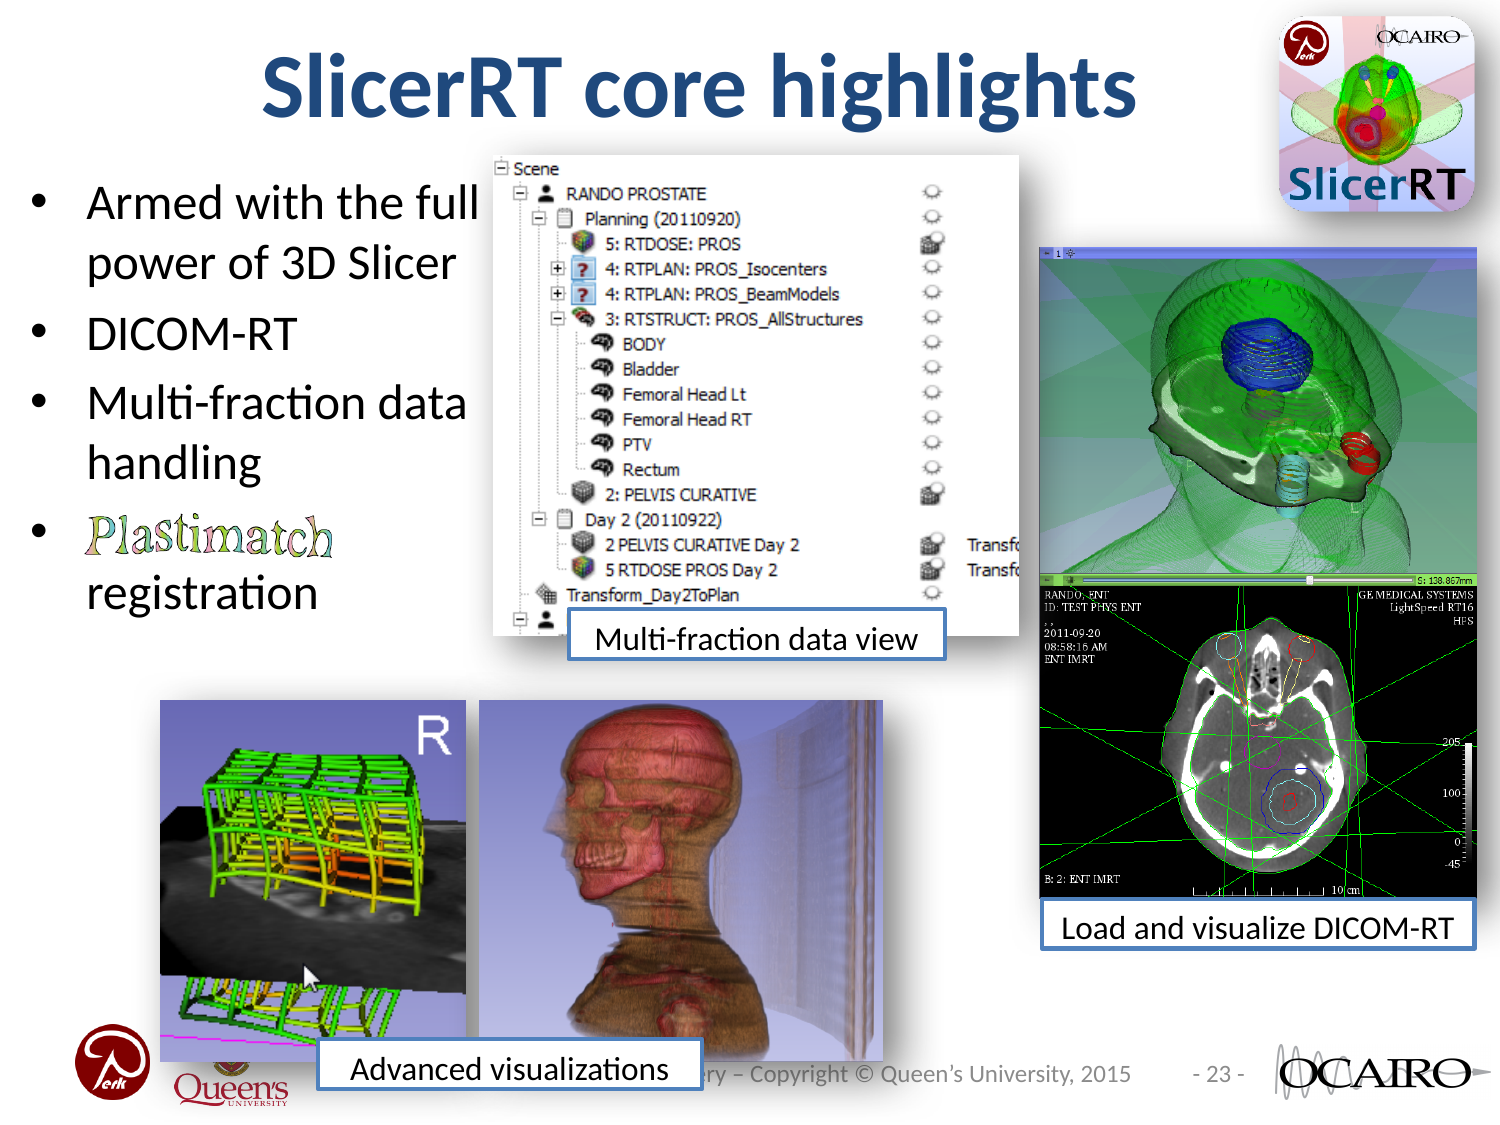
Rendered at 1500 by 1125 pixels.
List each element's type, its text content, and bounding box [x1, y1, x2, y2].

picture [1275, 1044, 1491, 1100]
picture [75, 1024, 150, 1100]
picture [1274, 12, 1478, 216]
text_box Armed with the full power of 3D Slicer DICOM-RT Multi-fraction data handling registration [15, 162, 485, 636]
picture [160, 700, 466, 1106]
text_box Load and visualize DICOM-RT [1040, 906, 1477, 951]
picture [479, 700, 884, 1062]
text_box SlicerRT core highlights [24, 0, 1290, 163]
text_box Advanced visualizations [316, 1037, 704, 1091]
picture [1039, 247, 1477, 899]
picture [493, 155, 1019, 636]
slide_number - 23 - [1175, 1042, 1263, 1103]
picture [84, 513, 332, 558]
text_box Multi-fraction data view [567, 643, 947, 661]
footer Laboratory for Percutaneous Surgery – Copyright © Queen’s University, 2015 [902, 1042, 1175, 1103]
